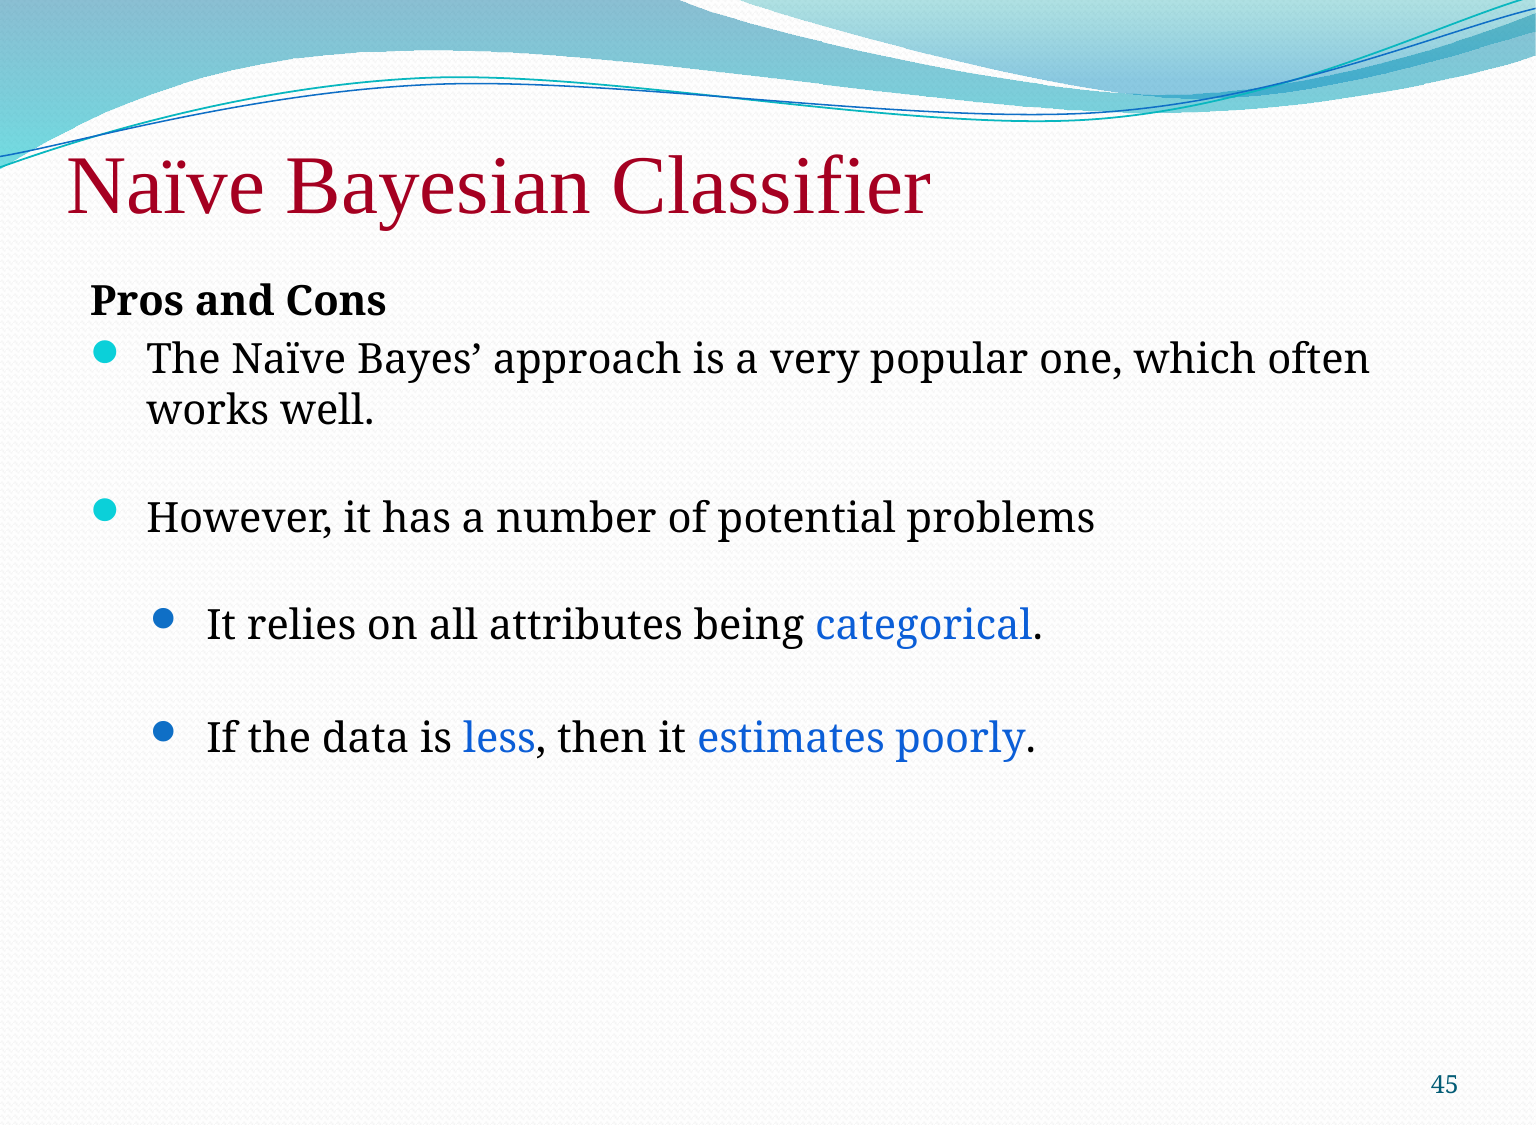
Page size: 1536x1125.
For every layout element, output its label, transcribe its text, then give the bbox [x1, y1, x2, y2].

title Naïve Bayesian Classifier [66, 42, 1449, 231]
list Pros and Cons The Naïve Bayes’ approach is a very popular one, which often works well. However, it has a number of potential problems It relies on all attributes being categorical. If the data is less, then it estimates poorly. [66, 266, 1483, 1043]
slide_number 45 [1330, 1043, 1459, 1103]
